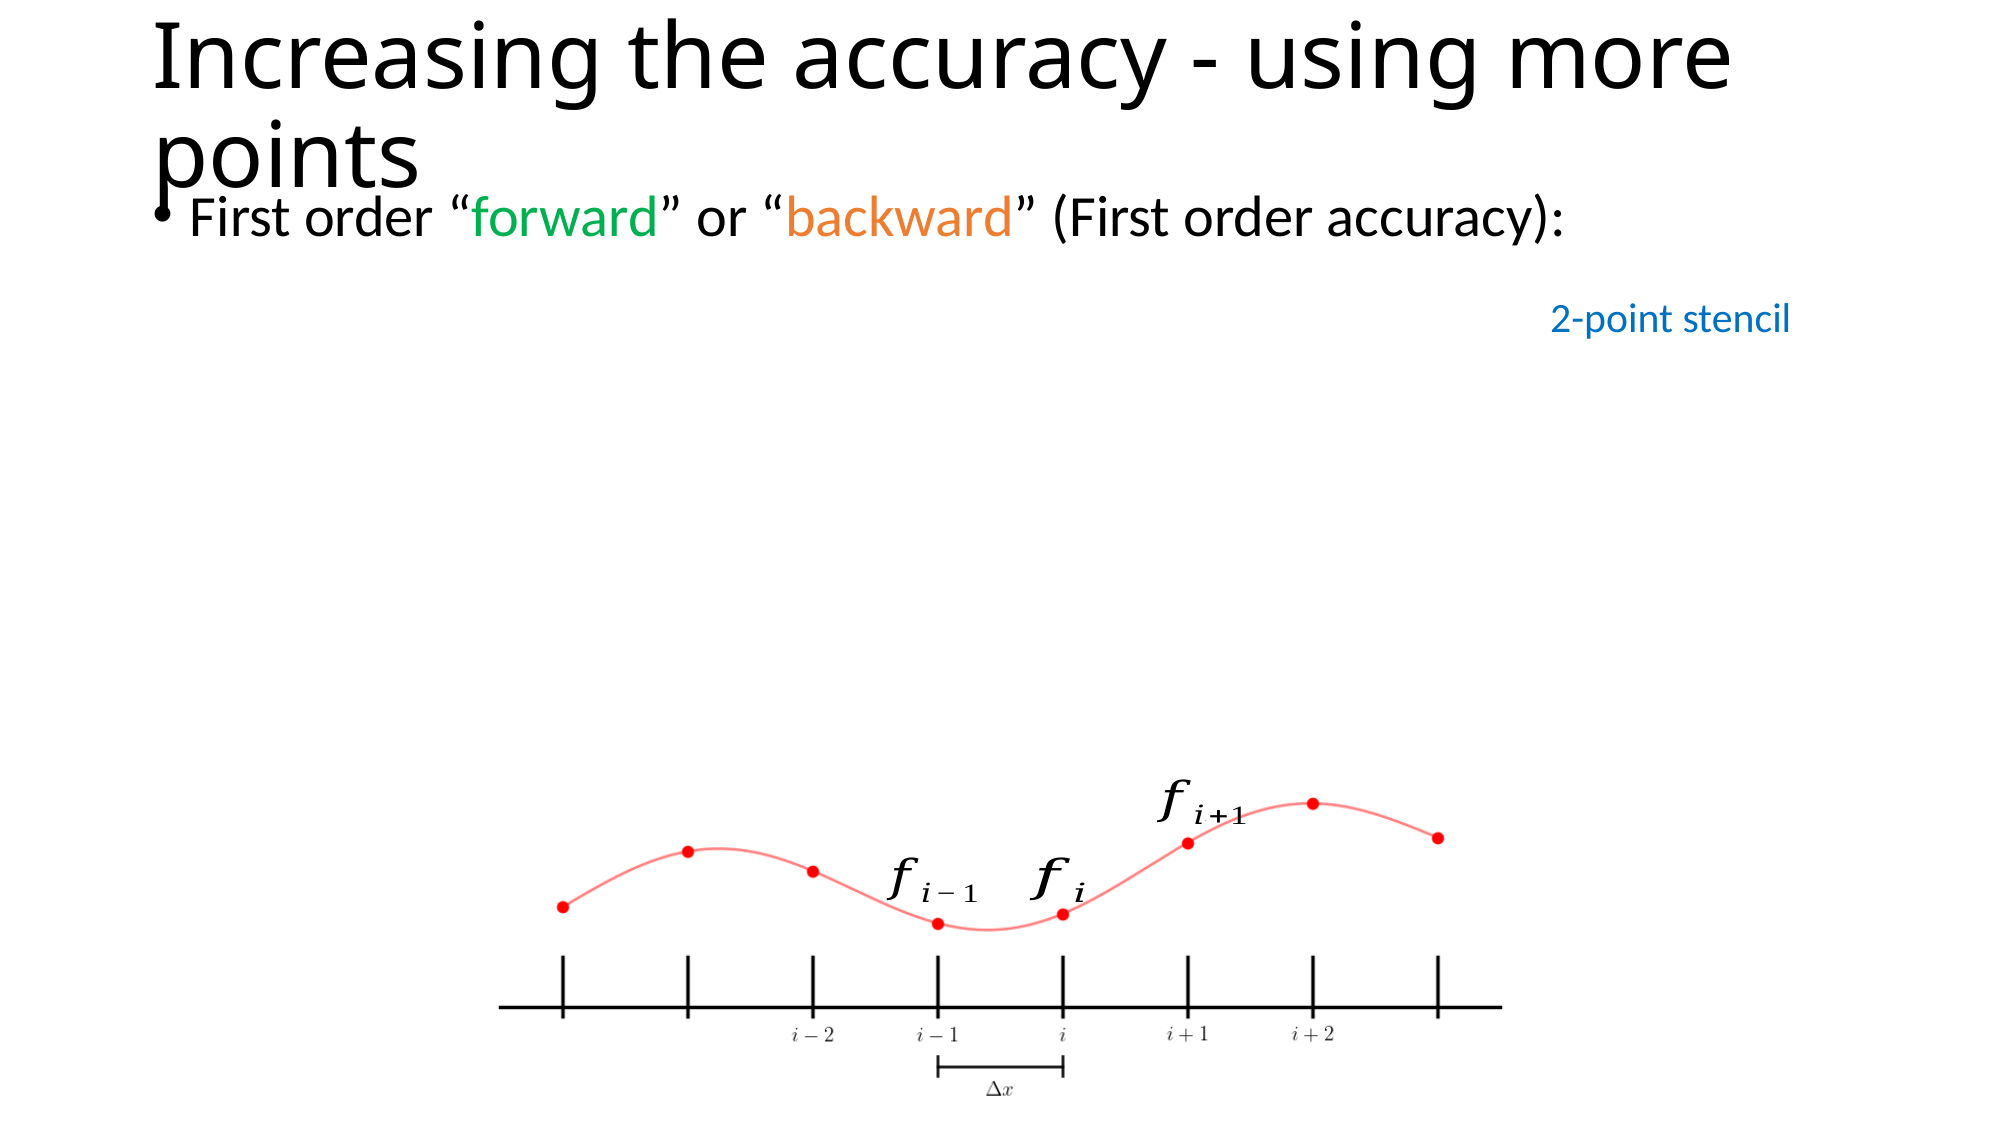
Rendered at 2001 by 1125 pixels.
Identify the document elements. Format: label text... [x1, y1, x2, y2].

text_box 2-point stencil [1535, 283, 1807, 349]
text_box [374, 749, 1625, 1125]
title Increasing the accuracy - using more points [137, 0, 1863, 218]
